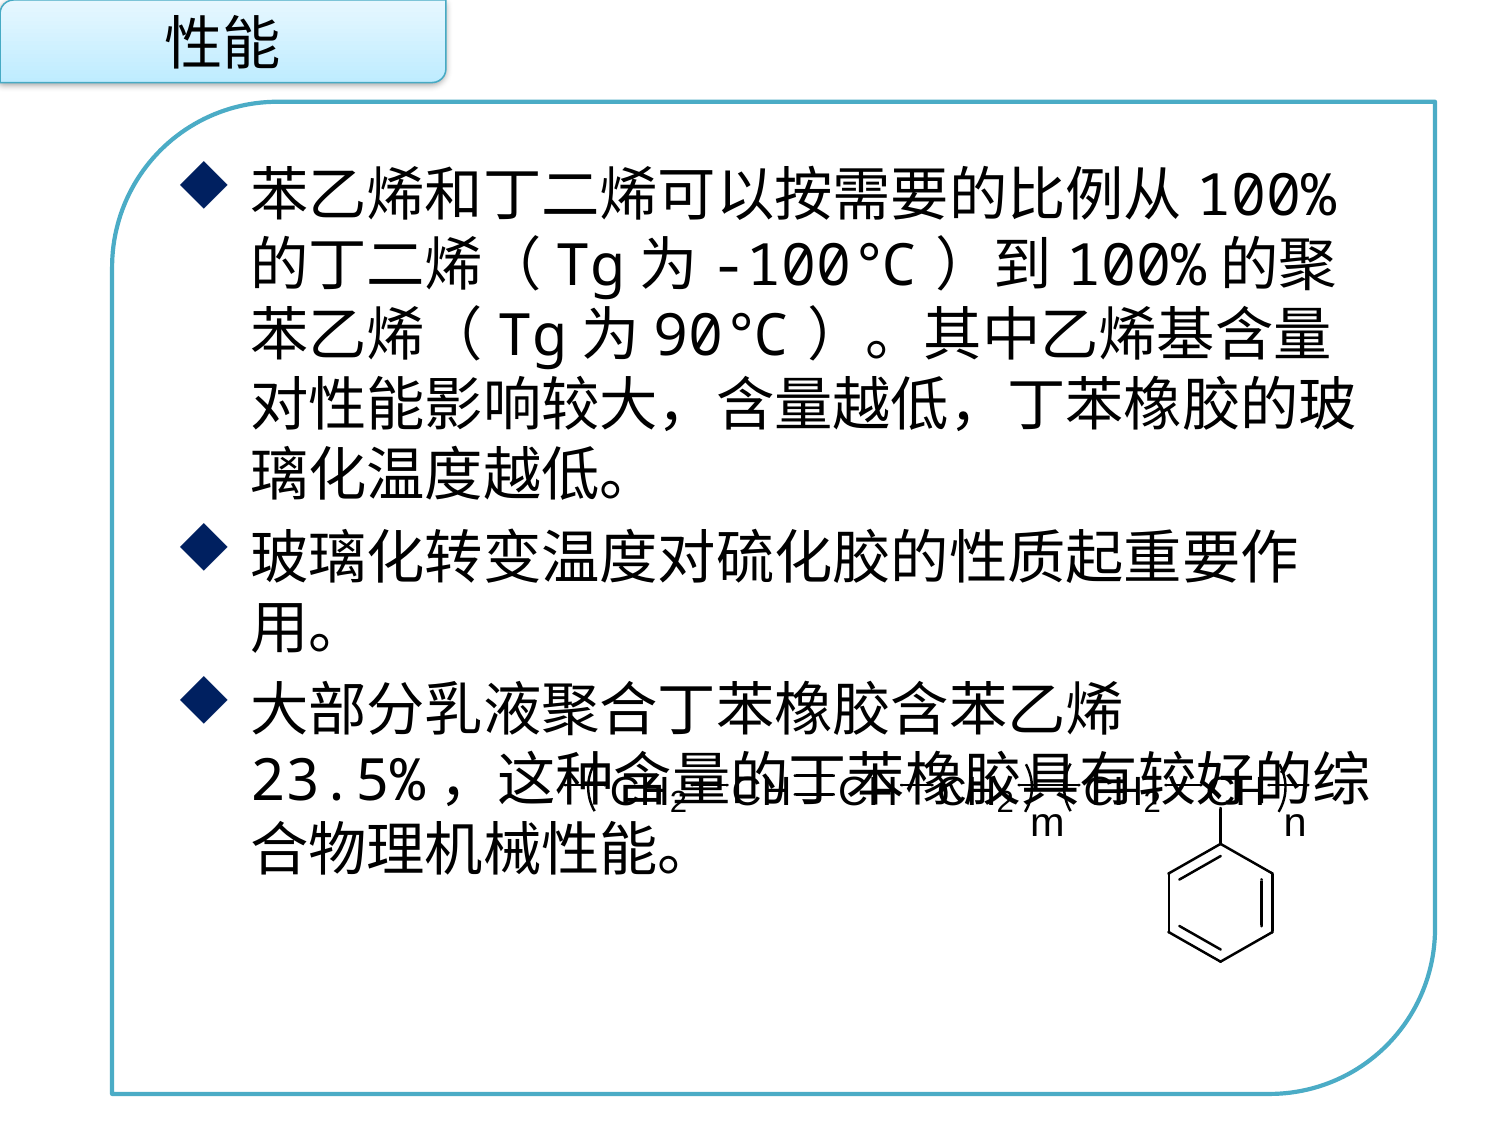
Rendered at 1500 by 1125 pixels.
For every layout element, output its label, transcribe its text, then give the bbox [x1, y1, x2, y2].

text_box 苯乙烯和丁二烯可以按需要的比例从100%的丁二烯（Tg为-100℃）到100%的聚苯乙烯（Tg为90℃）。其中乙烯基含量对性能影响较大，含量越低，丁苯橡胶的玻璃化温度越低。 玻璃化转变温度对硫化胶的性质起重要作用。 大部分乳液聚合丁苯橡胶含苯乙烯23.5%，这种含量的丁苯橡胶具有较好的综合物理机械性能。 [109, 99, 1438, 1097]
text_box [560, 763, 1315, 976]
text_box 性能 [0, 0, 447, 84]
